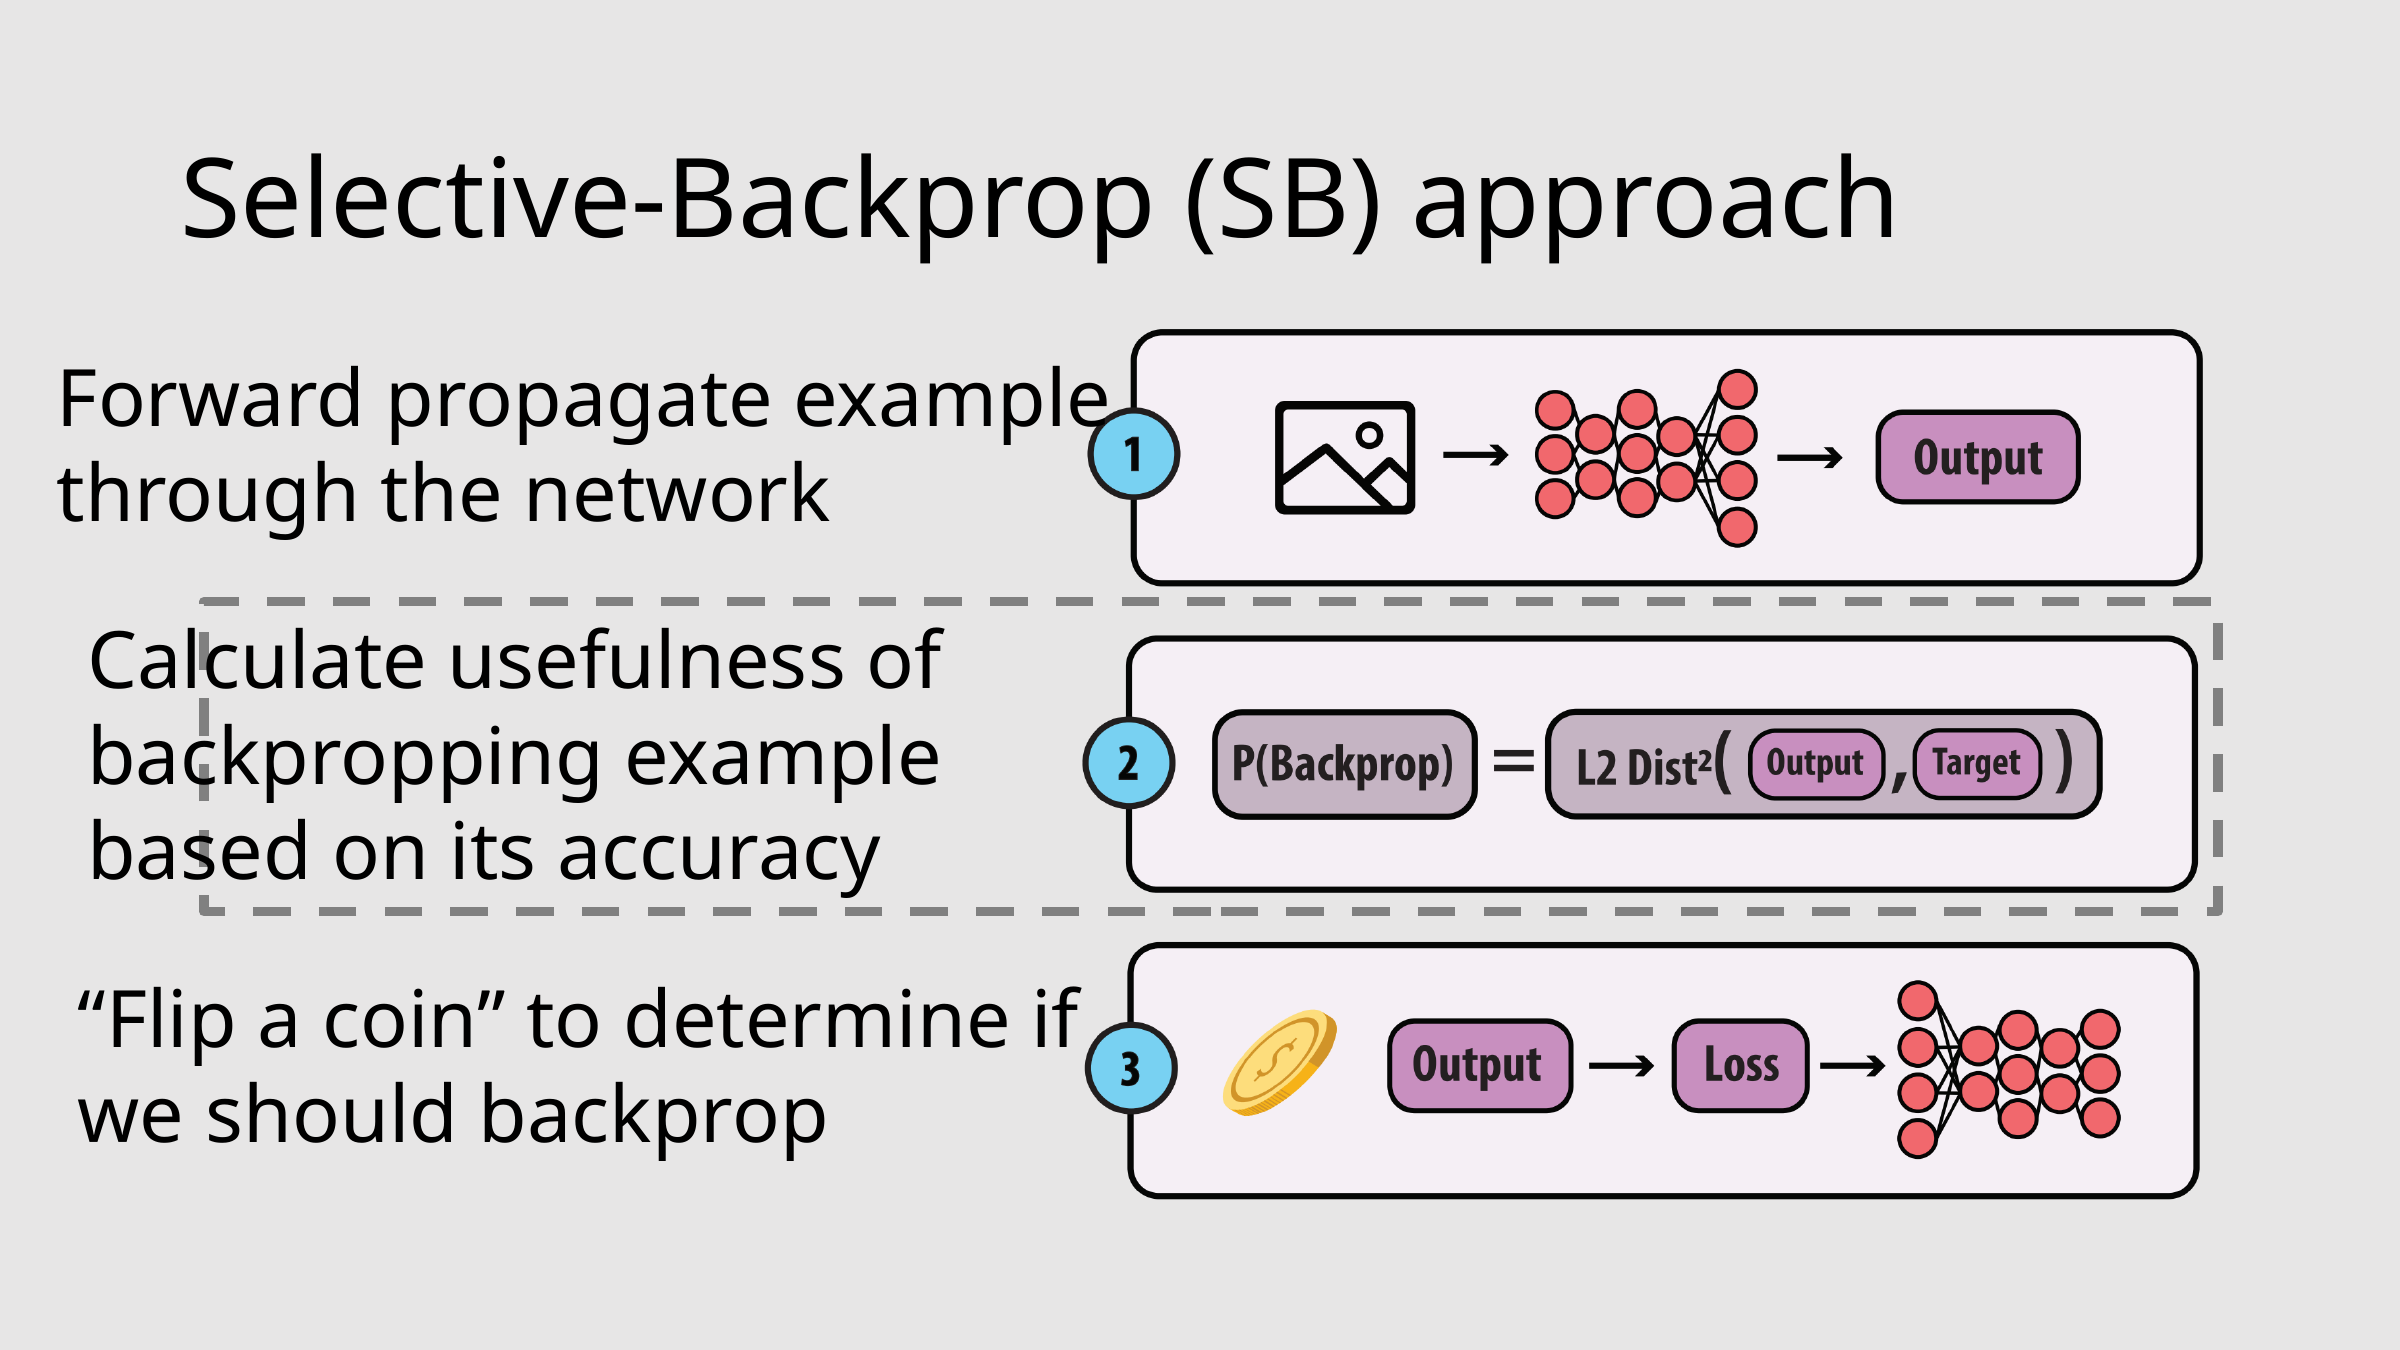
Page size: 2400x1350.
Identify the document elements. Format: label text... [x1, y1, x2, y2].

picture [1065, 283, 2218, 1241]
title Selective-Backprop (SB) approach [165, 71, 2235, 333]
text_box “Flip a coin” to determine if we should backprop [62, 961, 1065, 1167]
text_box Calculate usefulness of backpropping example based on its accuracy [72, 602, 978, 903]
text_box Forward propagate example through the network [42, 339, 1065, 545]
text_box [203, 601, 1065, 912]
